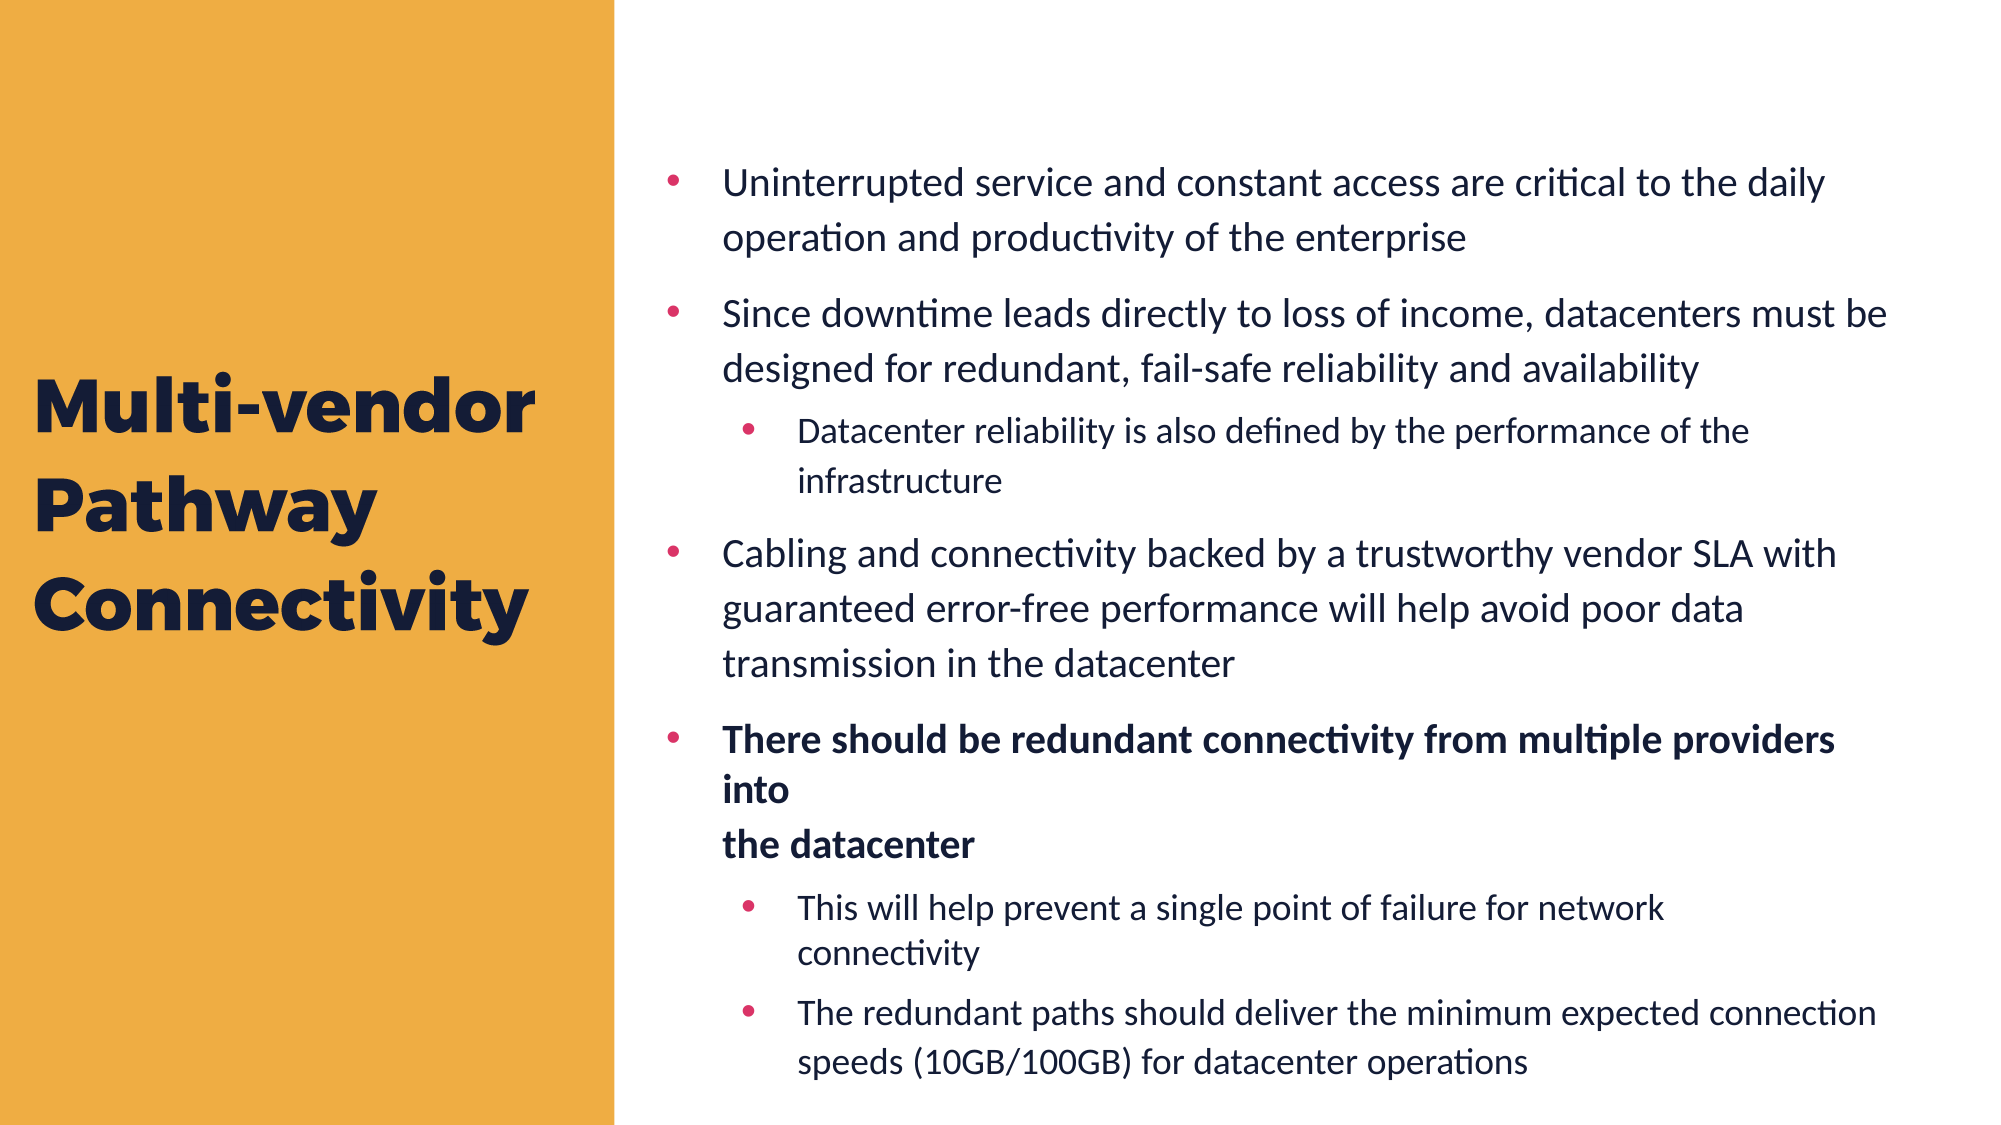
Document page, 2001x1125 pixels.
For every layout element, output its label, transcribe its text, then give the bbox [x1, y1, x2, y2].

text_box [0, 0, 615, 1125]
text_box Uninterrupted service and constant access are critical to the daily operation and productivity of the enterprise Since downtime leads directly to loss of income, datacenters must be designed for redundant, fail-safe reliability and availability Datacenter reliability is also defined by the performance of the infrastructure Cabling and connectivity backed by a trustworthy vendor SLA with guaranteed error-free performance will help avoid poor data transmission in the datacenter There should be redundant connectivity from multiple providers into the datacenter This will help prevent a single point of failure for network connectivity The redundant paths should deliver the minimum expected connection speeds (10GB/100GB) for datacenter operations [664, 148, 1913, 1083]
